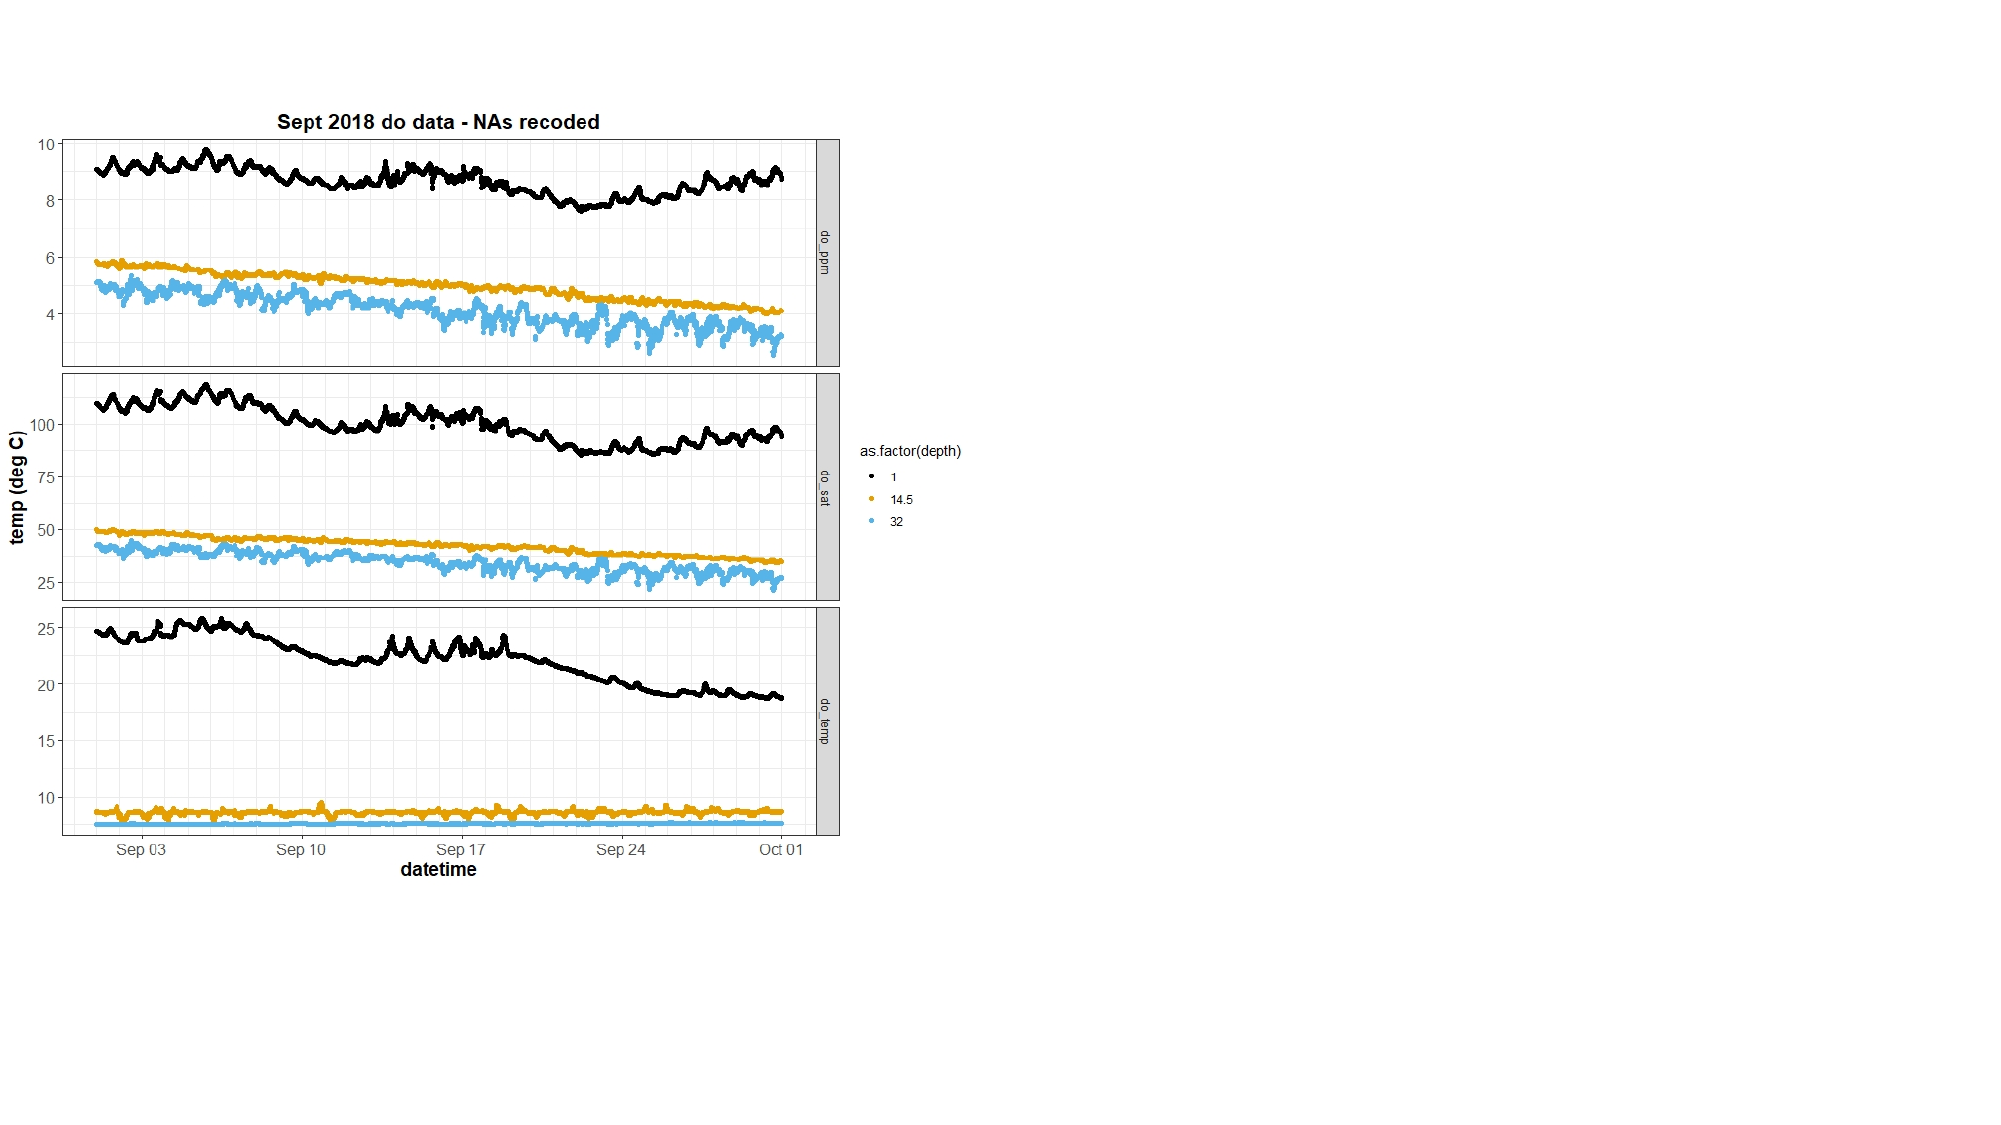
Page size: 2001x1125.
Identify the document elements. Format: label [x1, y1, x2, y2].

picture [0, 105, 975, 886]
